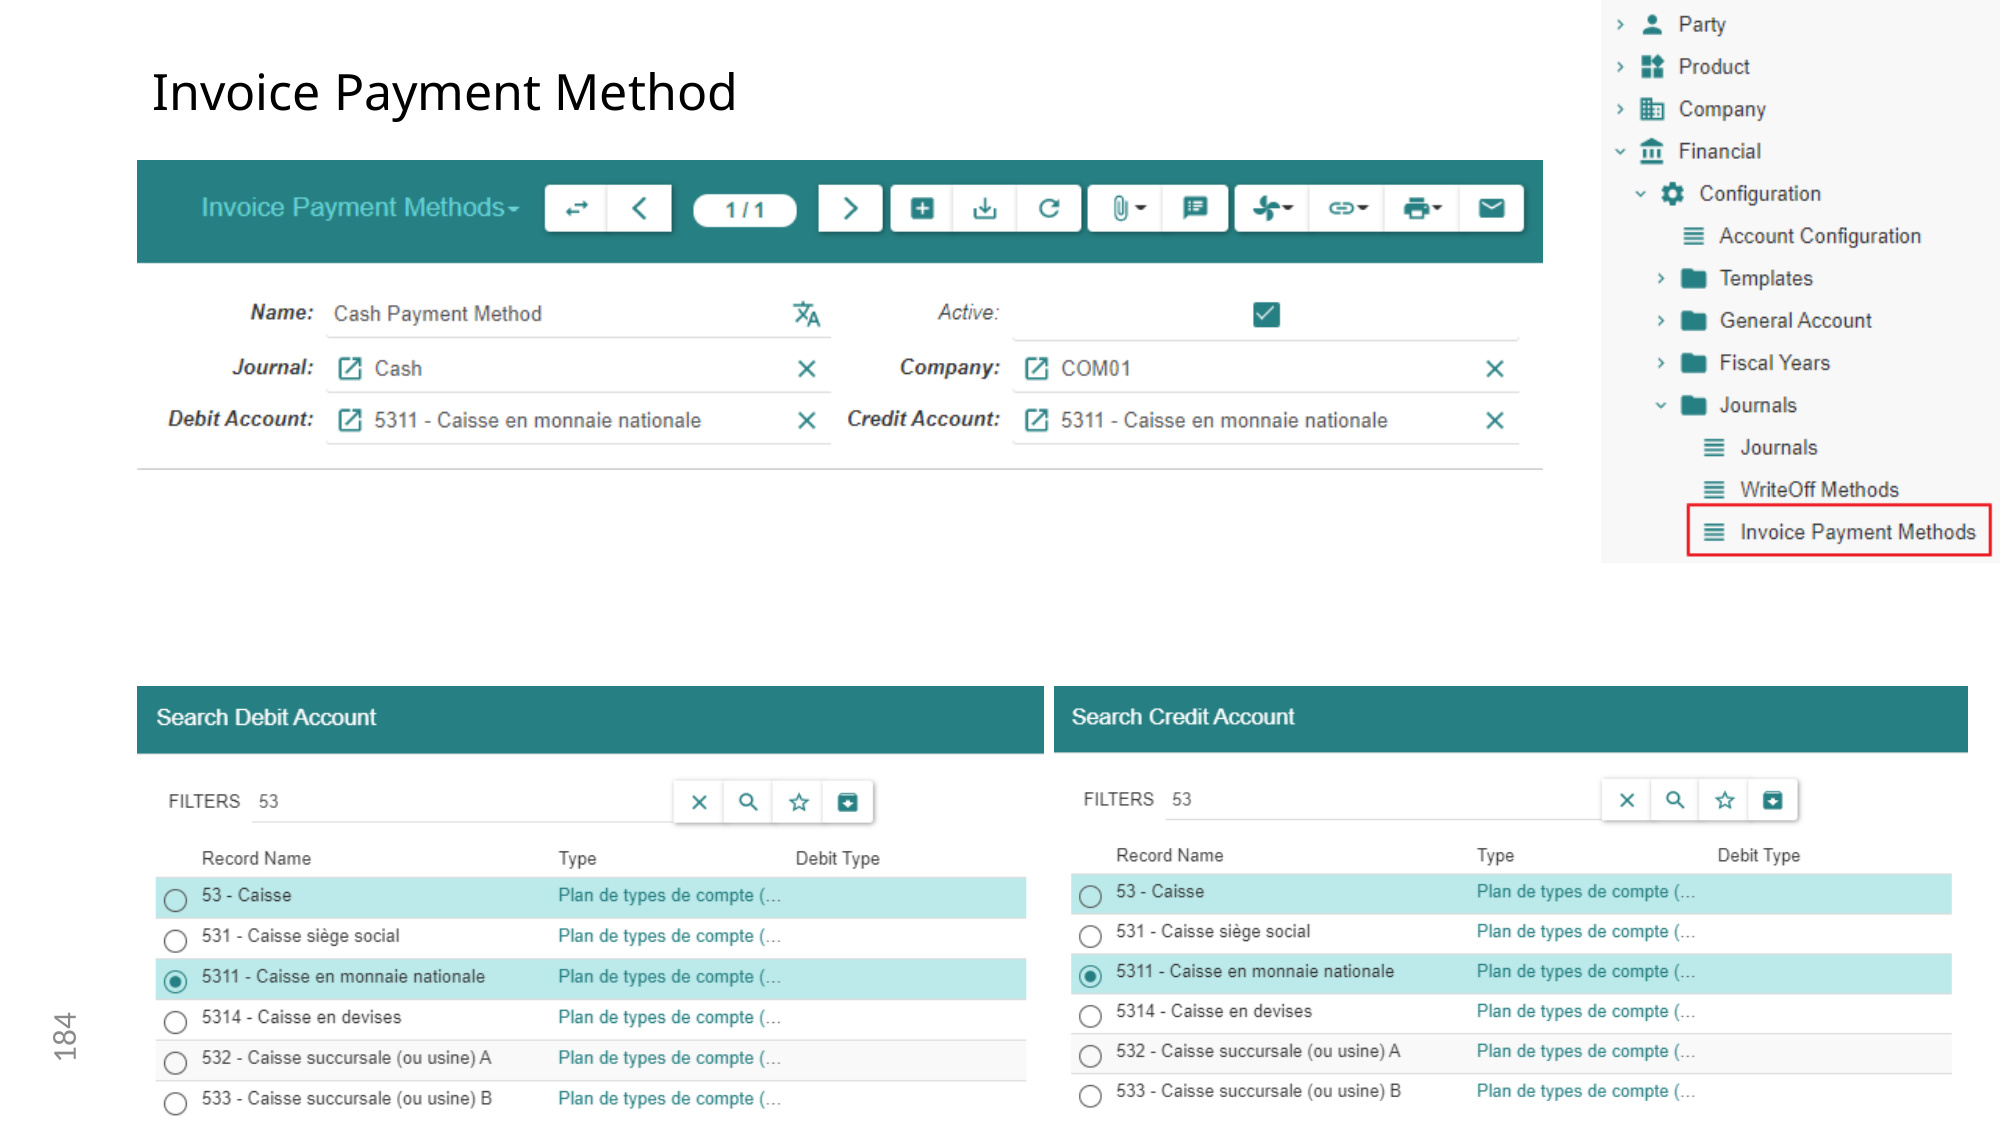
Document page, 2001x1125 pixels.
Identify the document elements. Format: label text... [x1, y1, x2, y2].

picture [1053, 686, 1968, 1125]
picture [137, 686, 1044, 1125]
slide_number 184 [32, 969, 93, 1108]
title Invoice Payment Method [137, 59, 1601, 136]
picture [1601, 0, 2000, 563]
picture [137, 160, 1543, 470]
